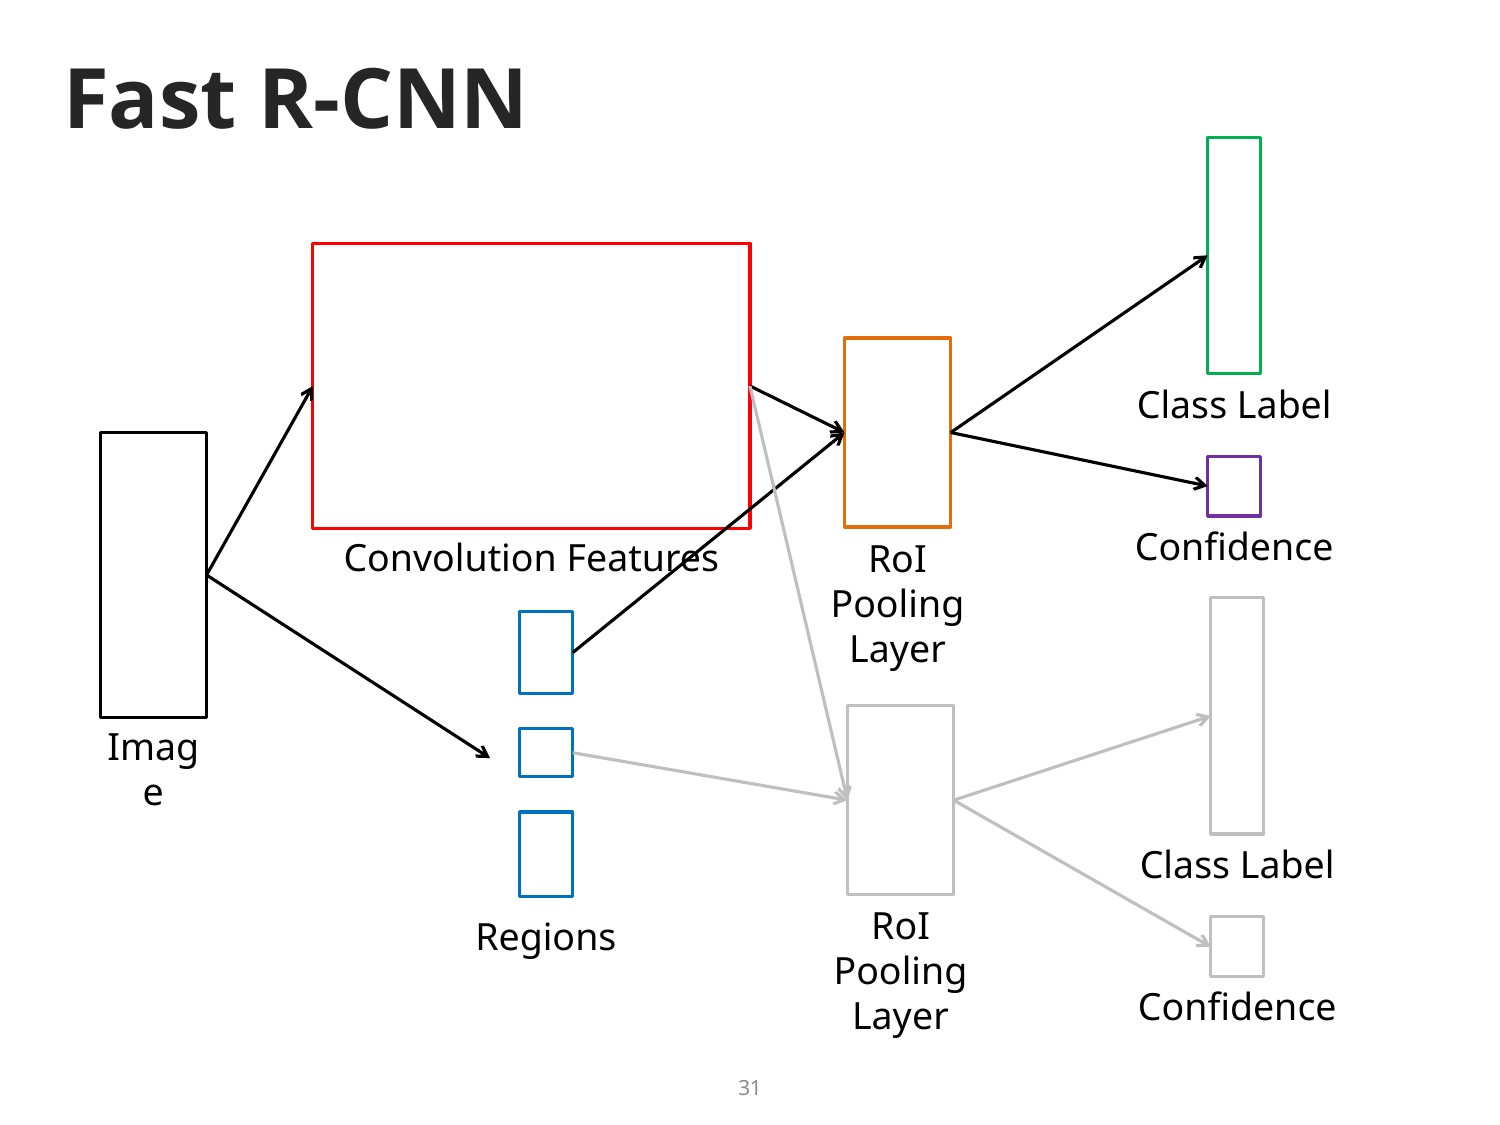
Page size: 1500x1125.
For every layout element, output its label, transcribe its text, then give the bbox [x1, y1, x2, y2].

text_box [749, 385, 848, 801]
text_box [206, 385, 314, 574]
text_box [518, 727, 575, 779]
text_box [842, 336, 953, 527]
text_box RoI Pooling Layer [785, 894, 1016, 1045]
slide_number 31 [575, 1058, 925, 1119]
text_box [953, 799, 1211, 947]
text_box [311, 241, 752, 527]
text_box Image [82, 715, 225, 821]
text_box [1209, 915, 1266, 975]
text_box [953, 715, 1211, 799]
text_box [518, 810, 575, 898]
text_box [572, 432, 744, 653]
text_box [572, 752, 744, 801]
text_box Regions [430, 905, 662, 965]
text_box [518, 609, 575, 696]
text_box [206, 574, 491, 759]
text_box Class Label [1216, 834, 1379, 894]
text_box [1206, 135, 1263, 373]
text_box [98, 430, 201, 715]
text_box [845, 704, 956, 894]
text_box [950, 432, 1208, 487]
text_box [950, 255, 1208, 432]
text_box Convolution Features [319, 527, 567, 587]
text_box Class Label [1212, 373, 1377, 434]
text_box [1206, 454, 1263, 515]
title Fast R-CNN [48, 41, 1456, 149]
text_box [1209, 596, 1266, 834]
text_box RoI Pooling Layer [852, 527, 1013, 678]
text_box Confidence [1095, 975, 1379, 1036]
text_box Confidence [1092, 515, 1377, 575]
